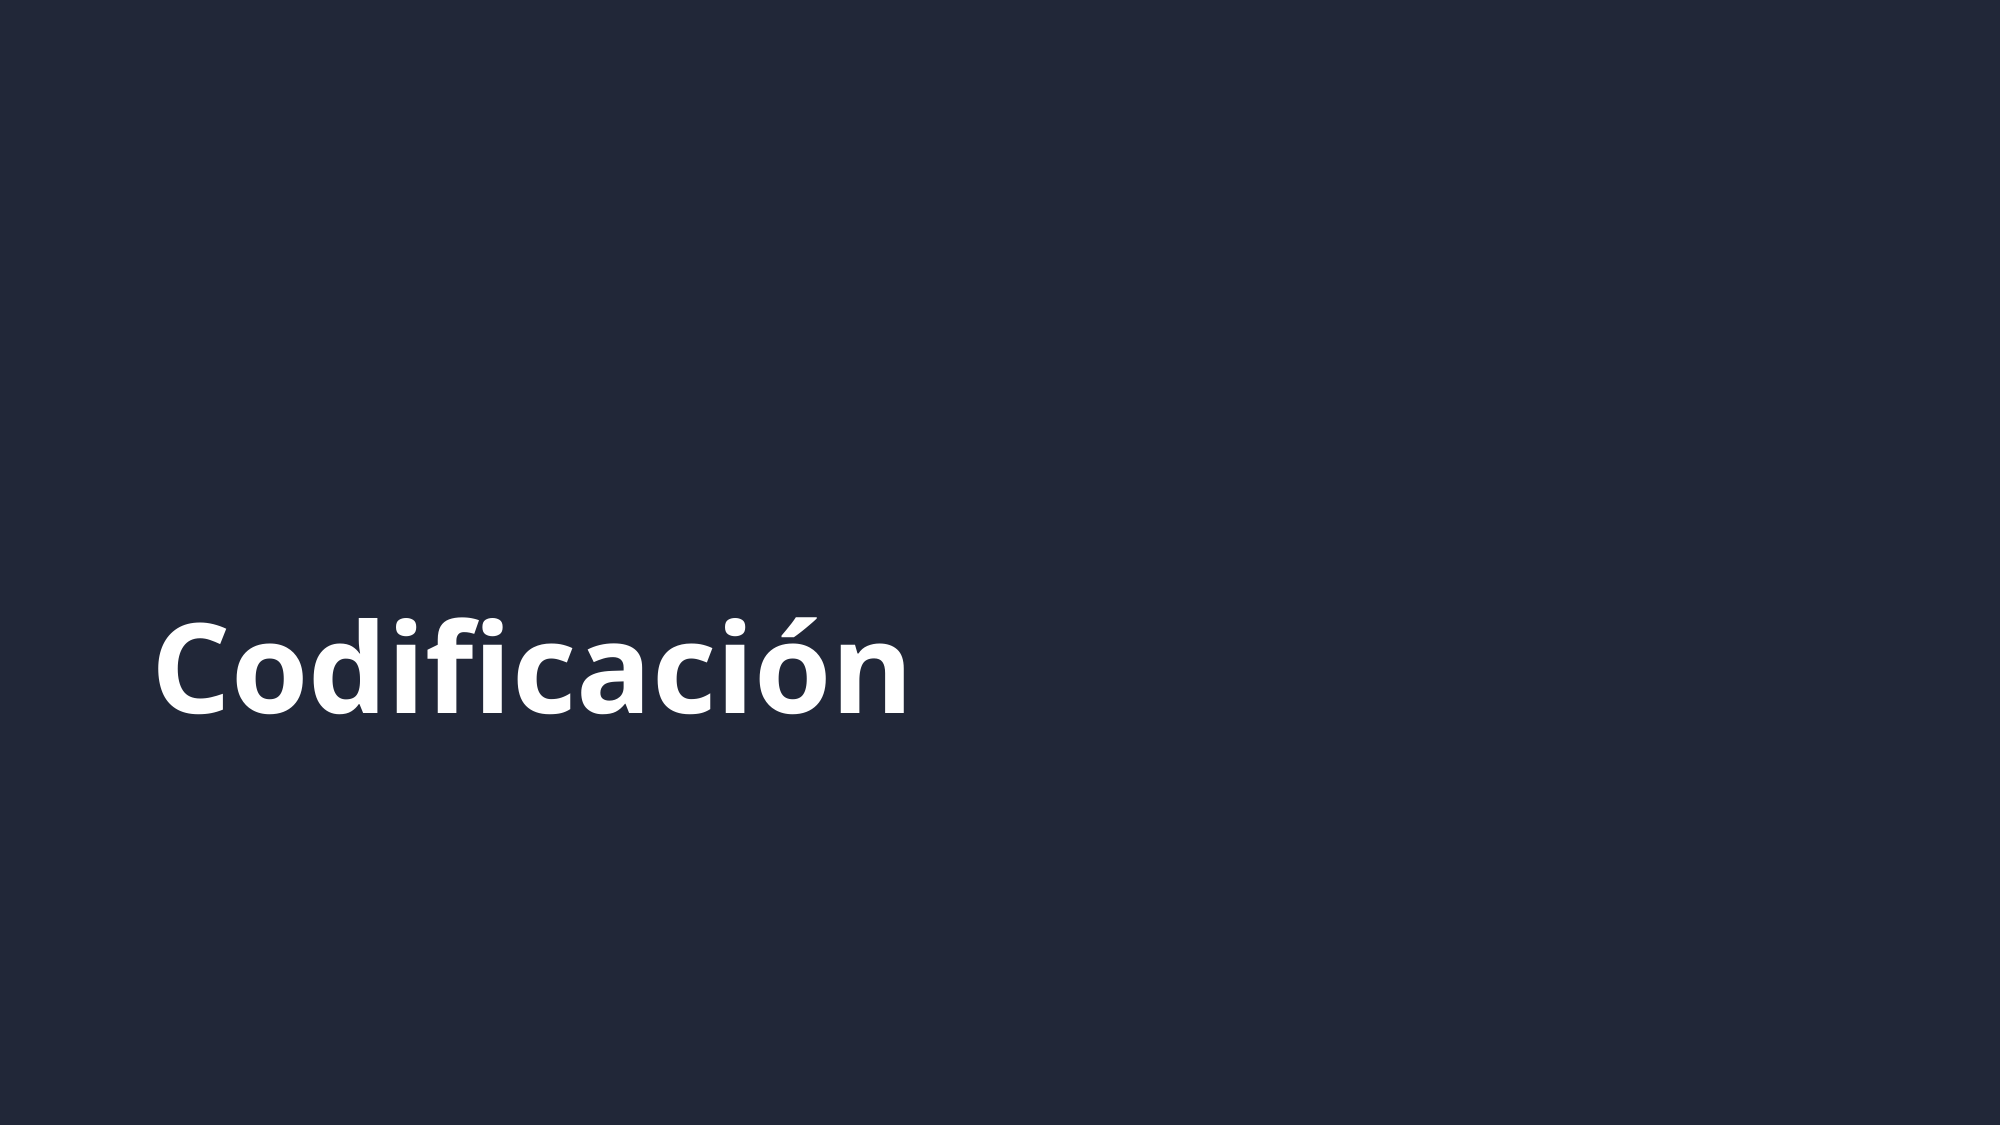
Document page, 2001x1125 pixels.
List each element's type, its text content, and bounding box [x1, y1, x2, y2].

title Codificación [136, 280, 1862, 749]
